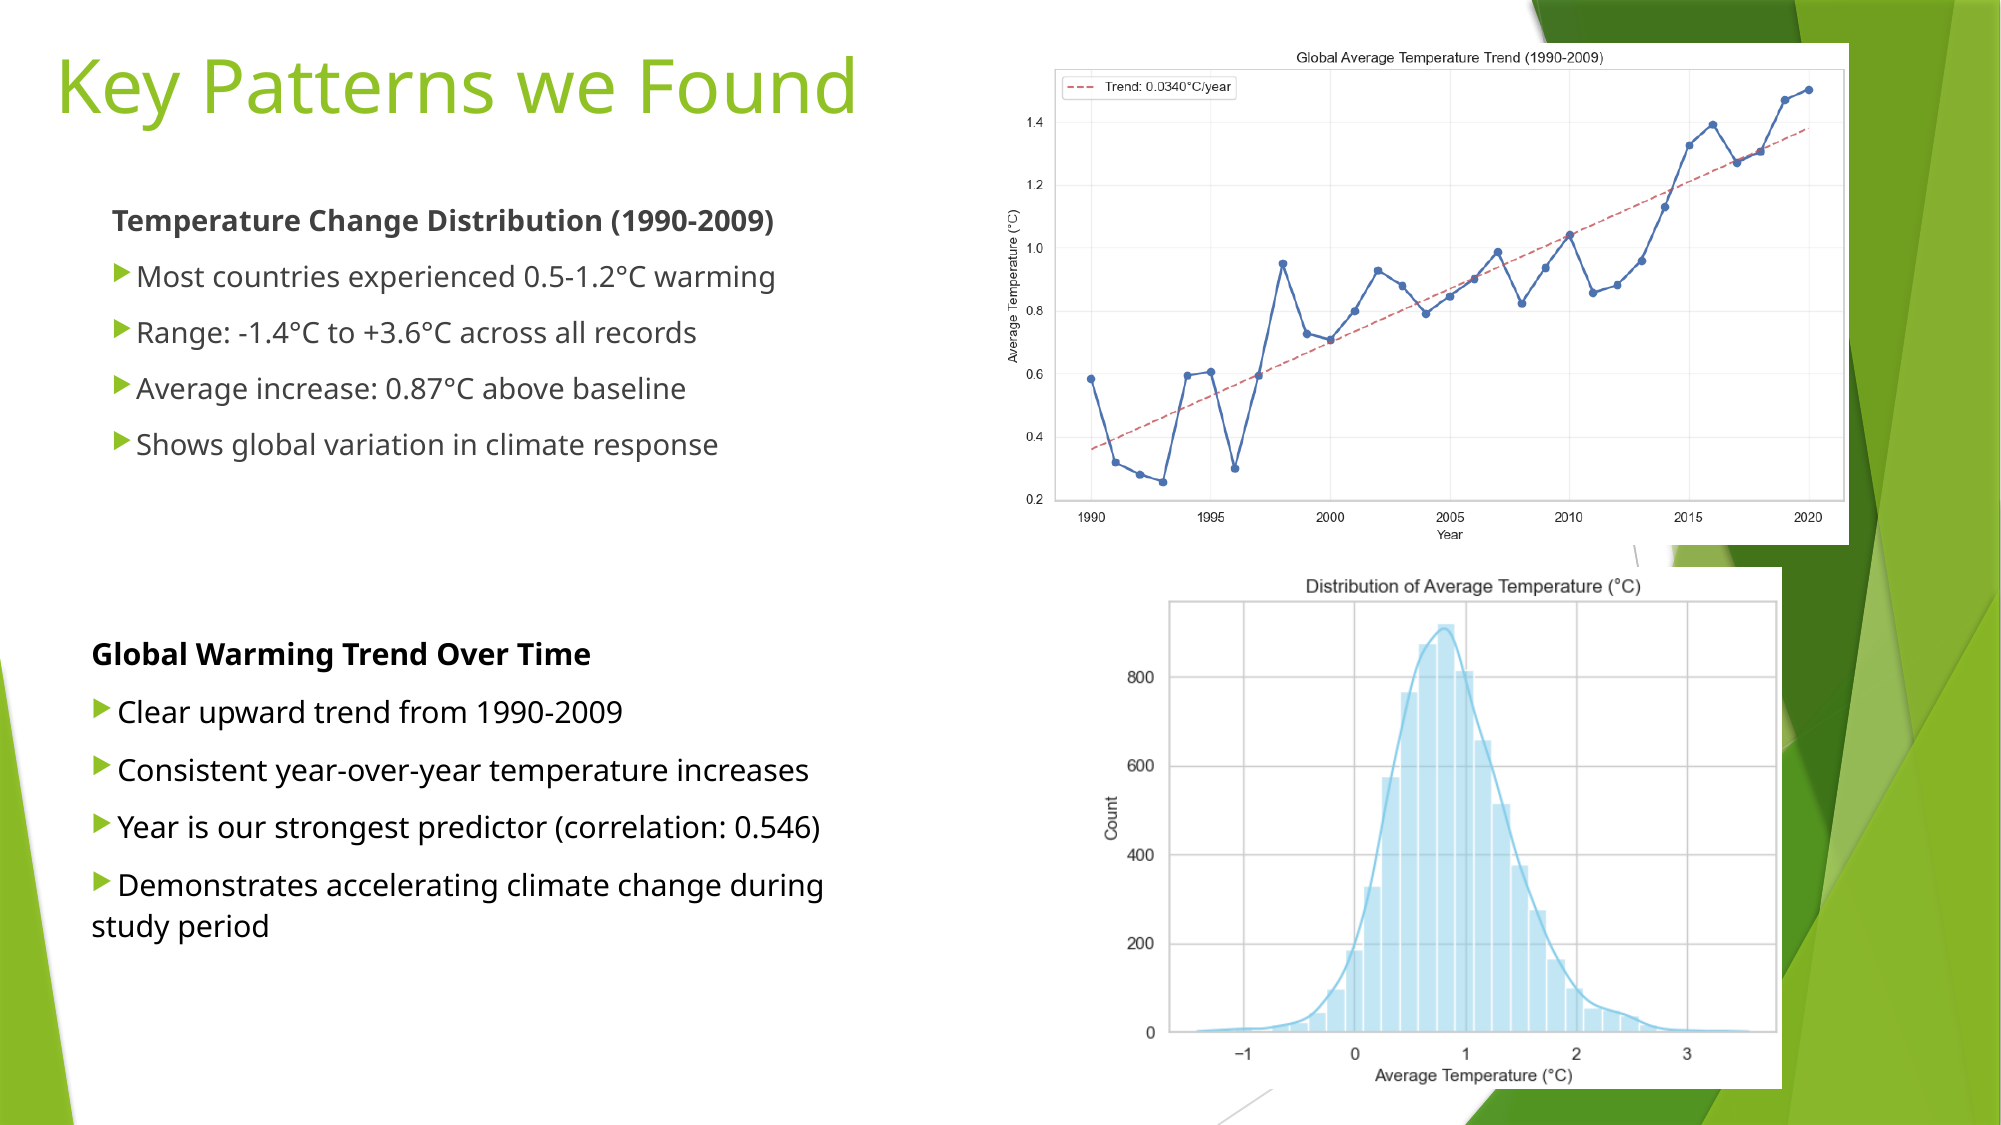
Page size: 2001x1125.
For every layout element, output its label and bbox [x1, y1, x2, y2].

picture [1002, 43, 1849, 546]
text_box [0, 0, 2000, 1125]
picture [1097, 567, 1782, 1090]
